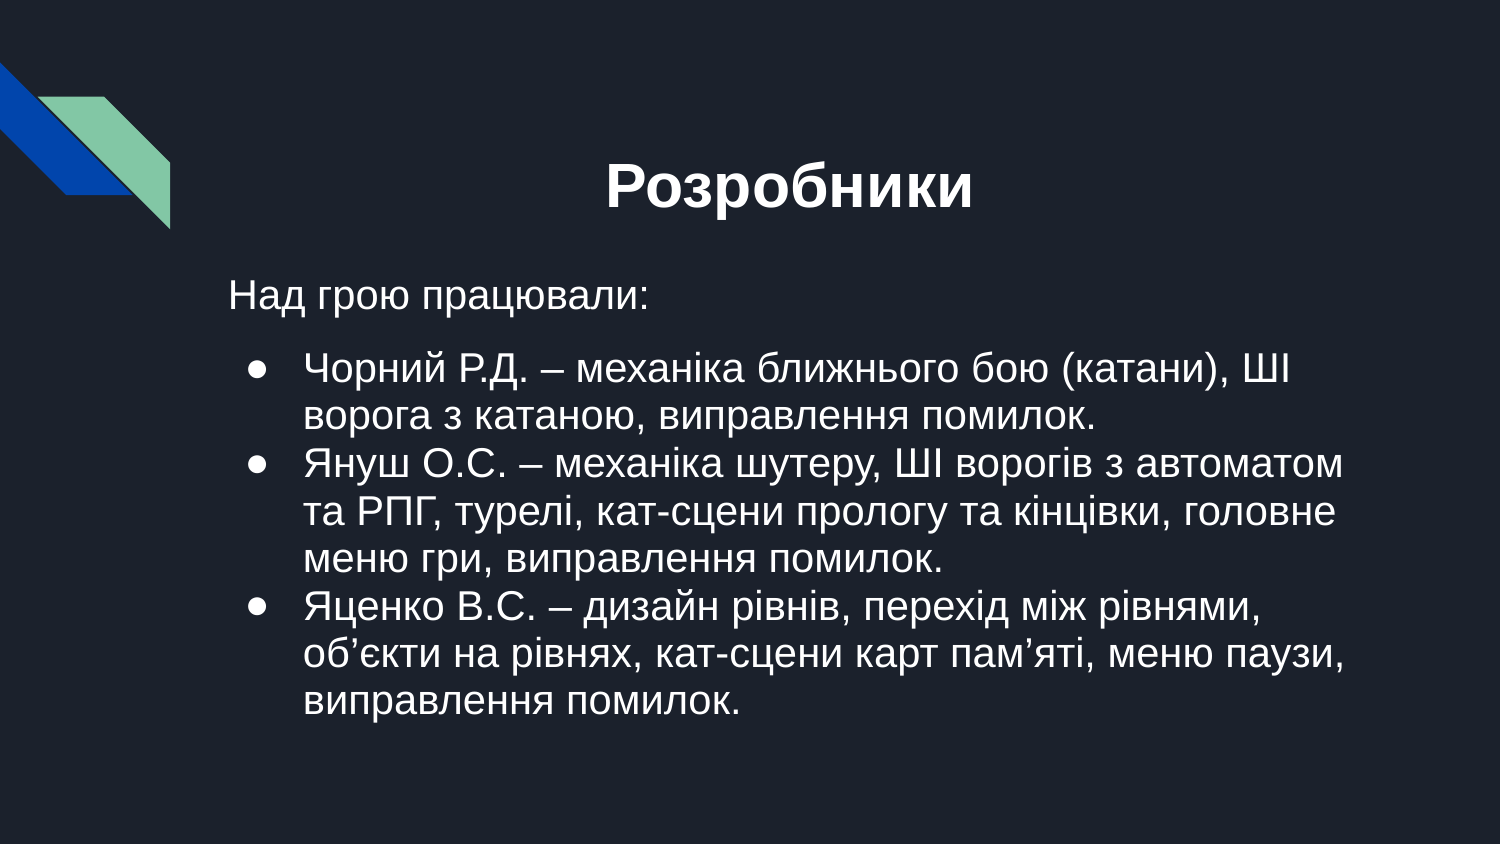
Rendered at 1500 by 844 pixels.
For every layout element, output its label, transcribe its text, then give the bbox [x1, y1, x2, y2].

list Над грою працювали: Чорний Р.Д. – механіка ближнього бою (катани), ШІ ворога з катаною, виправлення помилок. Януш О.С. – механіка шутеру, ШІ ворогів з автоматом та РПГ, турелі, кат-сцени прологу та кінцівки, головне меню гри, виправлення помилок. Яценко В.С. – дизайн рівнів, перехід між рівнями, об’єкти на рівнях, кат-сцени карт пам’яті, меню паузи, виправлення помилок. [212, 257, 1368, 766]
title Розробники [212, 107, 1368, 257]
